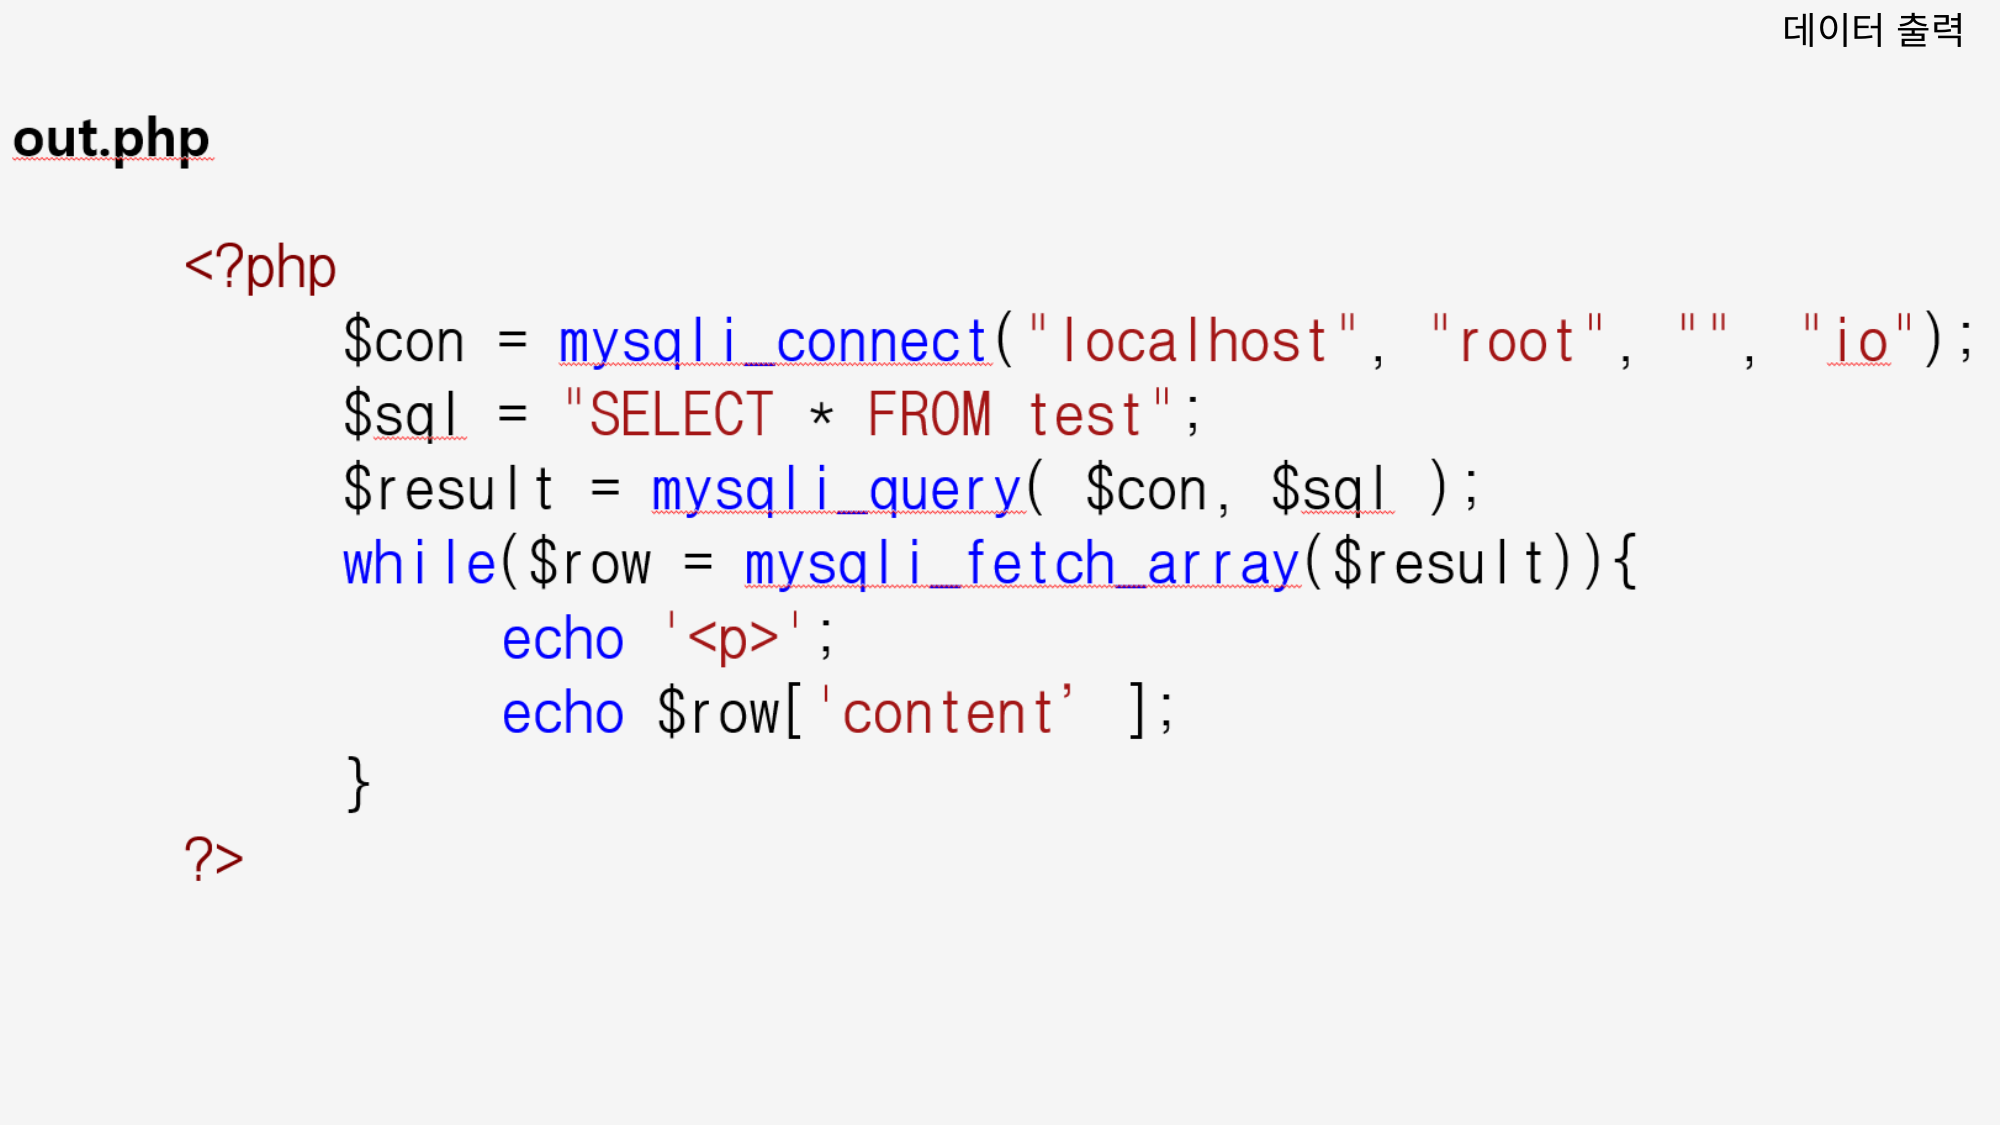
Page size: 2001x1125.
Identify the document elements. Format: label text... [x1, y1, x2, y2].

picture [0, 102, 2000, 1023]
text_box 데이터 출력 [1768, 0, 2000, 60]
